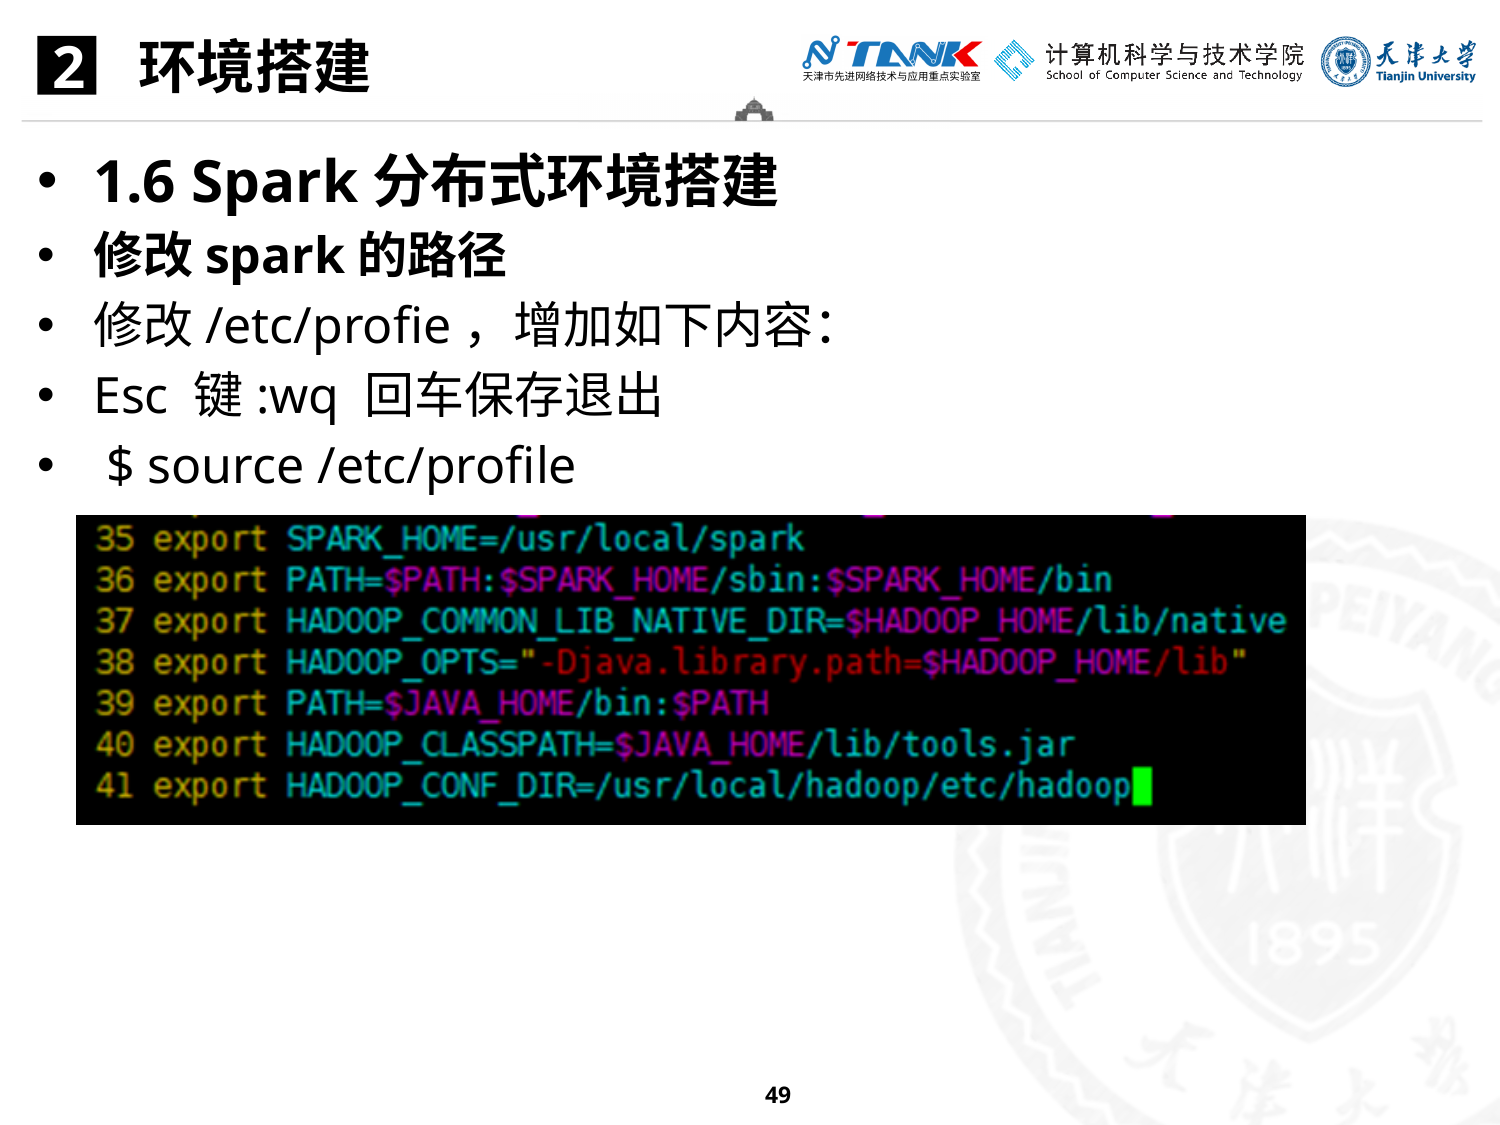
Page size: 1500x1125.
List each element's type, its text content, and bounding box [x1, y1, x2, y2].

picture [1319, 34, 1477, 90]
list 1.6 Spark分布式环境搭建 修改spark的路径 修改/etc/profie，增加如下内容： Esc 键:wq 回车保存退出 $ source /etc/profile [22, 136, 1476, 1066]
picture [801, 34, 988, 73]
slide_number 49 [731, 1072, 826, 1115]
picture [991, 39, 1305, 82]
text_box 2 [35, 34, 99, 97]
text_box 环境搭建 [123, 22, 633, 108]
picture [76, 514, 1306, 825]
picture [21, 93, 1483, 129]
